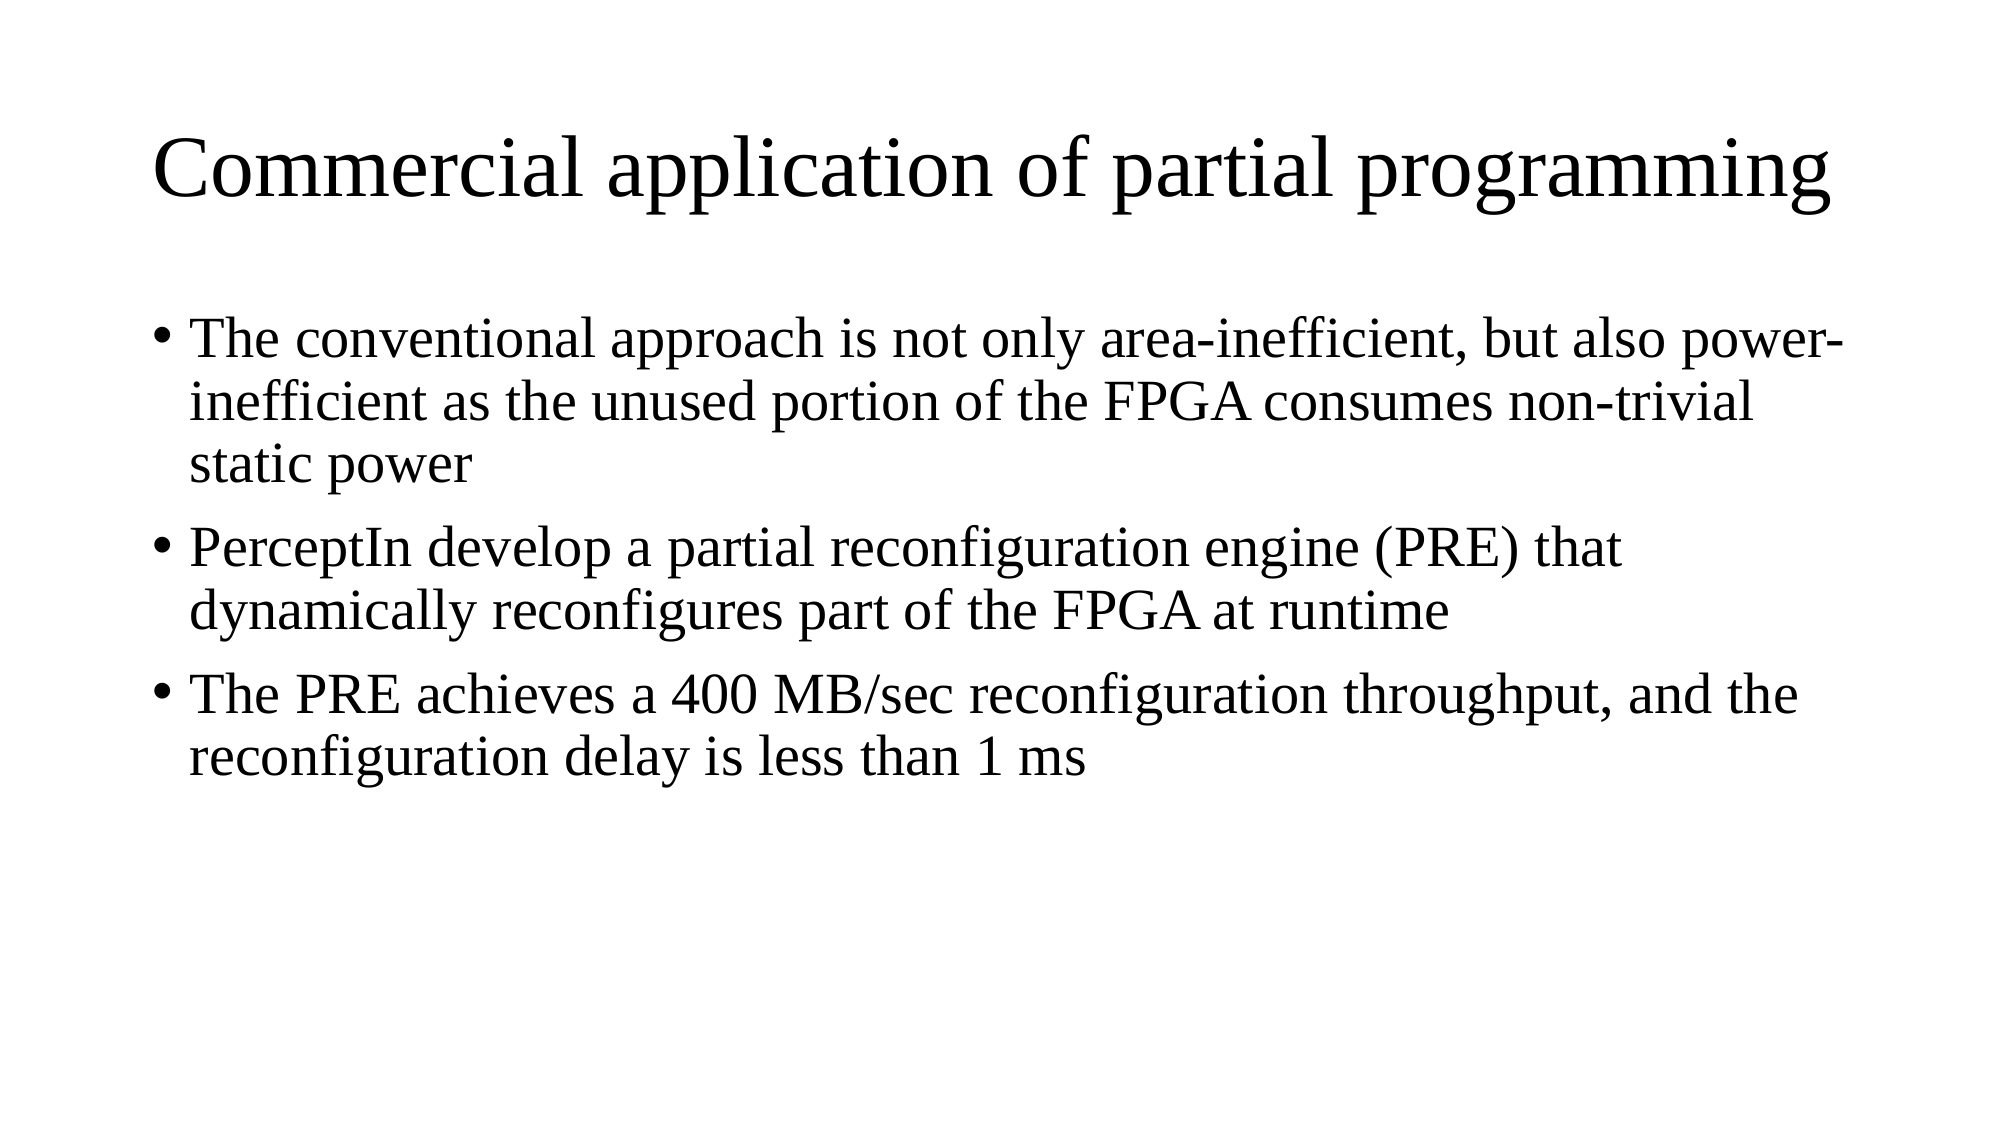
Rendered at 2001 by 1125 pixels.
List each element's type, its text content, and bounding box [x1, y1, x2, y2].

list The conventional approach is not only area-inefficient, but also power-inefficient as the unused portion of the FPGA consumes non-trivial static power PerceptIn develop a partial reconfiguration engine (PRE) that dynamically reconfigures part of the FPGA at runtime The PRE achieves a 400 MB/sec reconfiguration throughput, and the reconfiguration delay is less than 1 ms [137, 299, 1863, 1014]
title Commercial application of partial programming [137, 59, 1863, 278]
